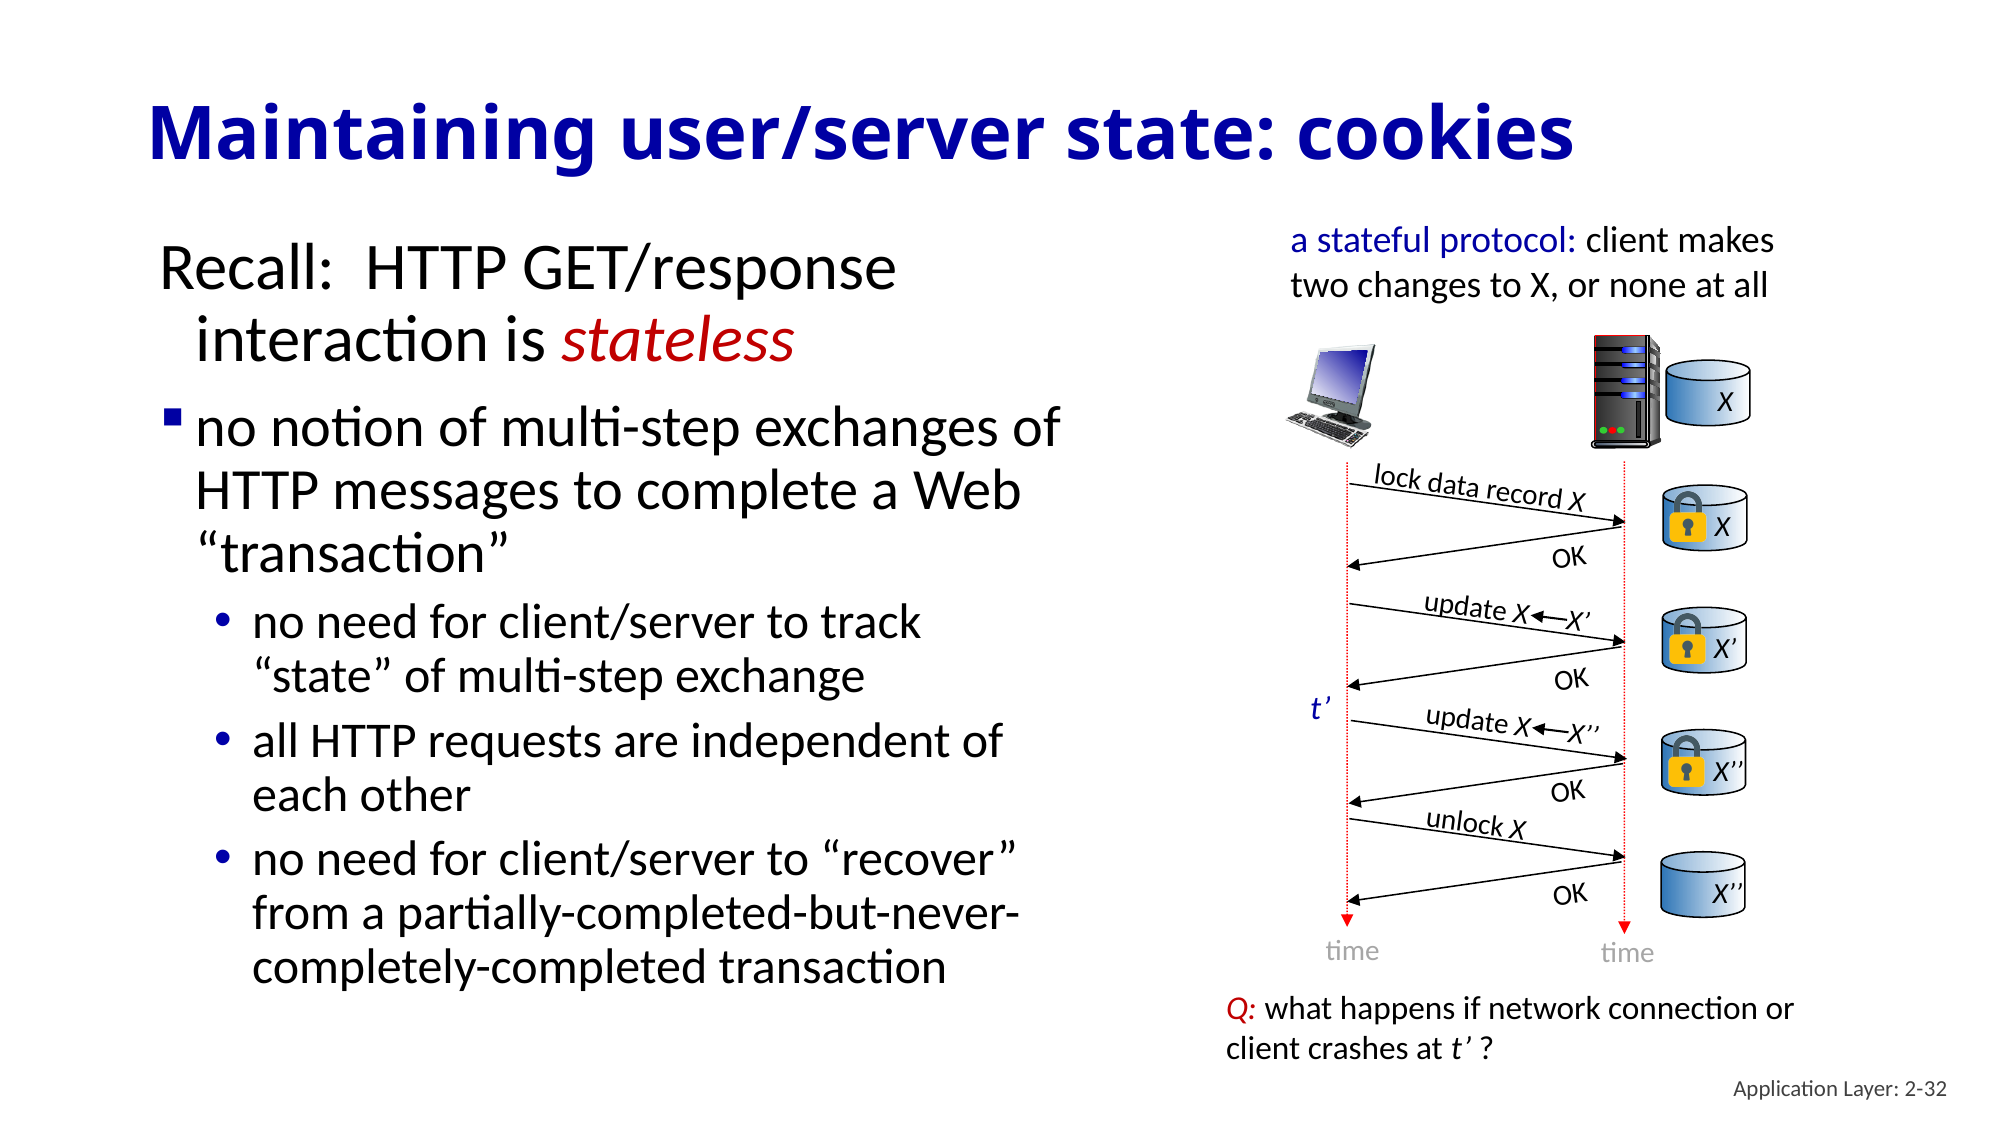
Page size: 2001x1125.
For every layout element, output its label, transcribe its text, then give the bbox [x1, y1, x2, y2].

text_box time [1310, 929, 1395, 974]
slide_number Application Layer: 2- [1512, 1056, 1963, 1117]
title Maintaining user/server state: cookies [131, 62, 1856, 209]
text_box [1661, 851, 1781, 918]
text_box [1349, 462, 1626, 523]
text_box [1666, 360, 1750, 426]
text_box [1662, 485, 1749, 551]
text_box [1662, 607, 1760, 673]
text_box a stateful protocol: client makes two changes to X, or none at all [1275, 207, 1825, 313]
text_box [1618, 919, 1631, 926]
text_box Recall: HTTP GET/response interaction is stateless no notion of multi-step exchanges of HTTP messages to complete a Web “transaction” no need for client/server to track “state” of multi-step exchange all HTTP requests are independent of each other no need for client/server to “recover” from a partially-completed-but-never-completely-completed transaction [123, 224, 1088, 673]
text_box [1346, 861, 1622, 918]
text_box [1263, 339, 1378, 456]
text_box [1350, 698, 1628, 759]
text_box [1346, 646, 1622, 703]
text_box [1349, 586, 1628, 643]
text_box time [1586, 926, 1670, 977]
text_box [1591, 335, 1662, 448]
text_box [1661, 729, 1759, 796]
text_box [1348, 763, 1623, 814]
text_box Q: what happens if network connection or client crashes at t’ ? [1211, 979, 1887, 1074]
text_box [1349, 800, 1626, 858]
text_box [1346, 526, 1622, 581]
text_box [1340, 914, 1352, 927]
text_box t’ [1295, 679, 1350, 734]
text_box X [1703, 375, 1752, 425]
